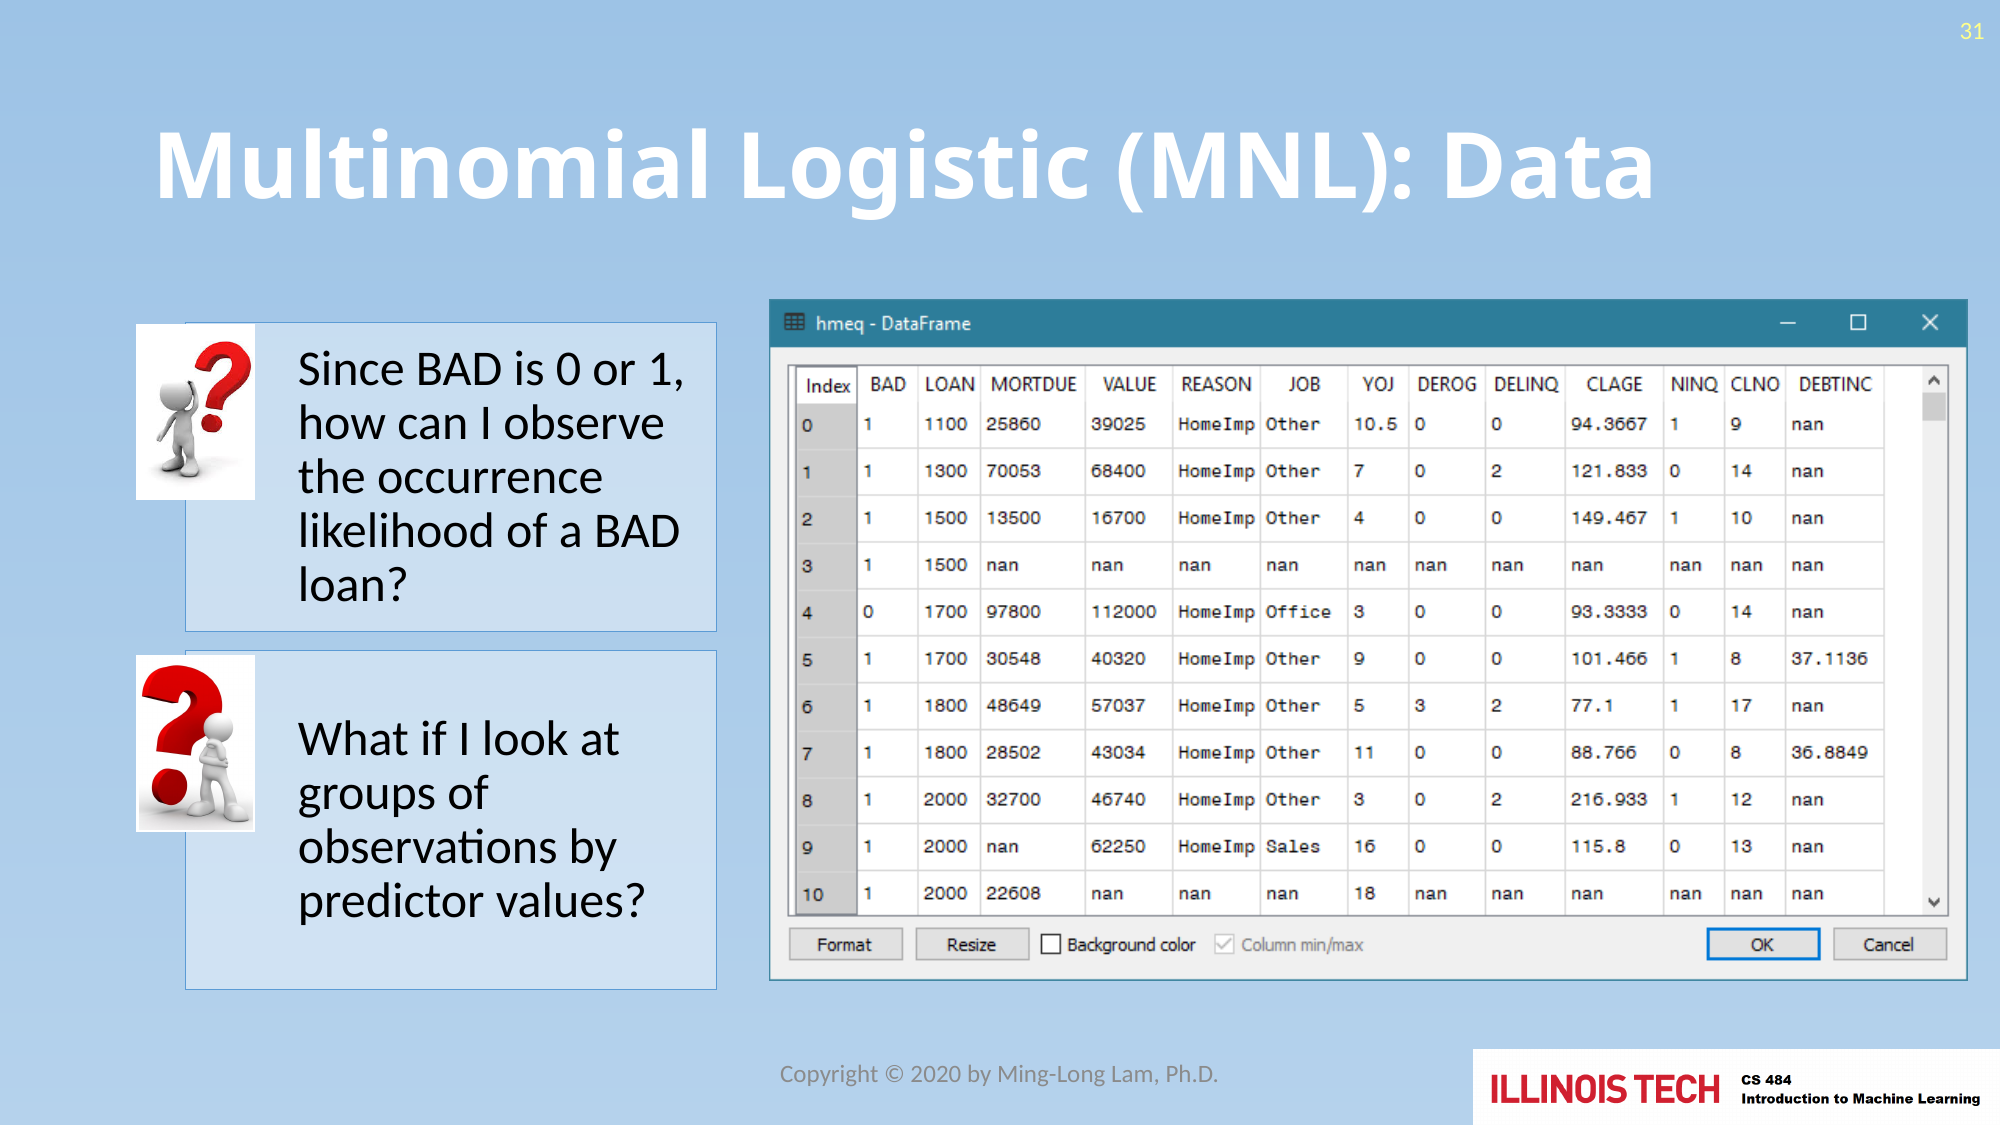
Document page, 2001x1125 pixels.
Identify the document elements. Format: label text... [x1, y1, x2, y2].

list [137, 299, 743, 1014]
picture [1473, 1049, 2000, 1125]
slide_number 31 [1550, 0, 2000, 60]
picture [769, 299, 1968, 981]
footer Copyright © 2020 by Ming-Long Lam, Ph.D. [662, 1042, 1338, 1103]
title Multinomial Logistic (MNL): Data [137, 59, 1863, 278]
